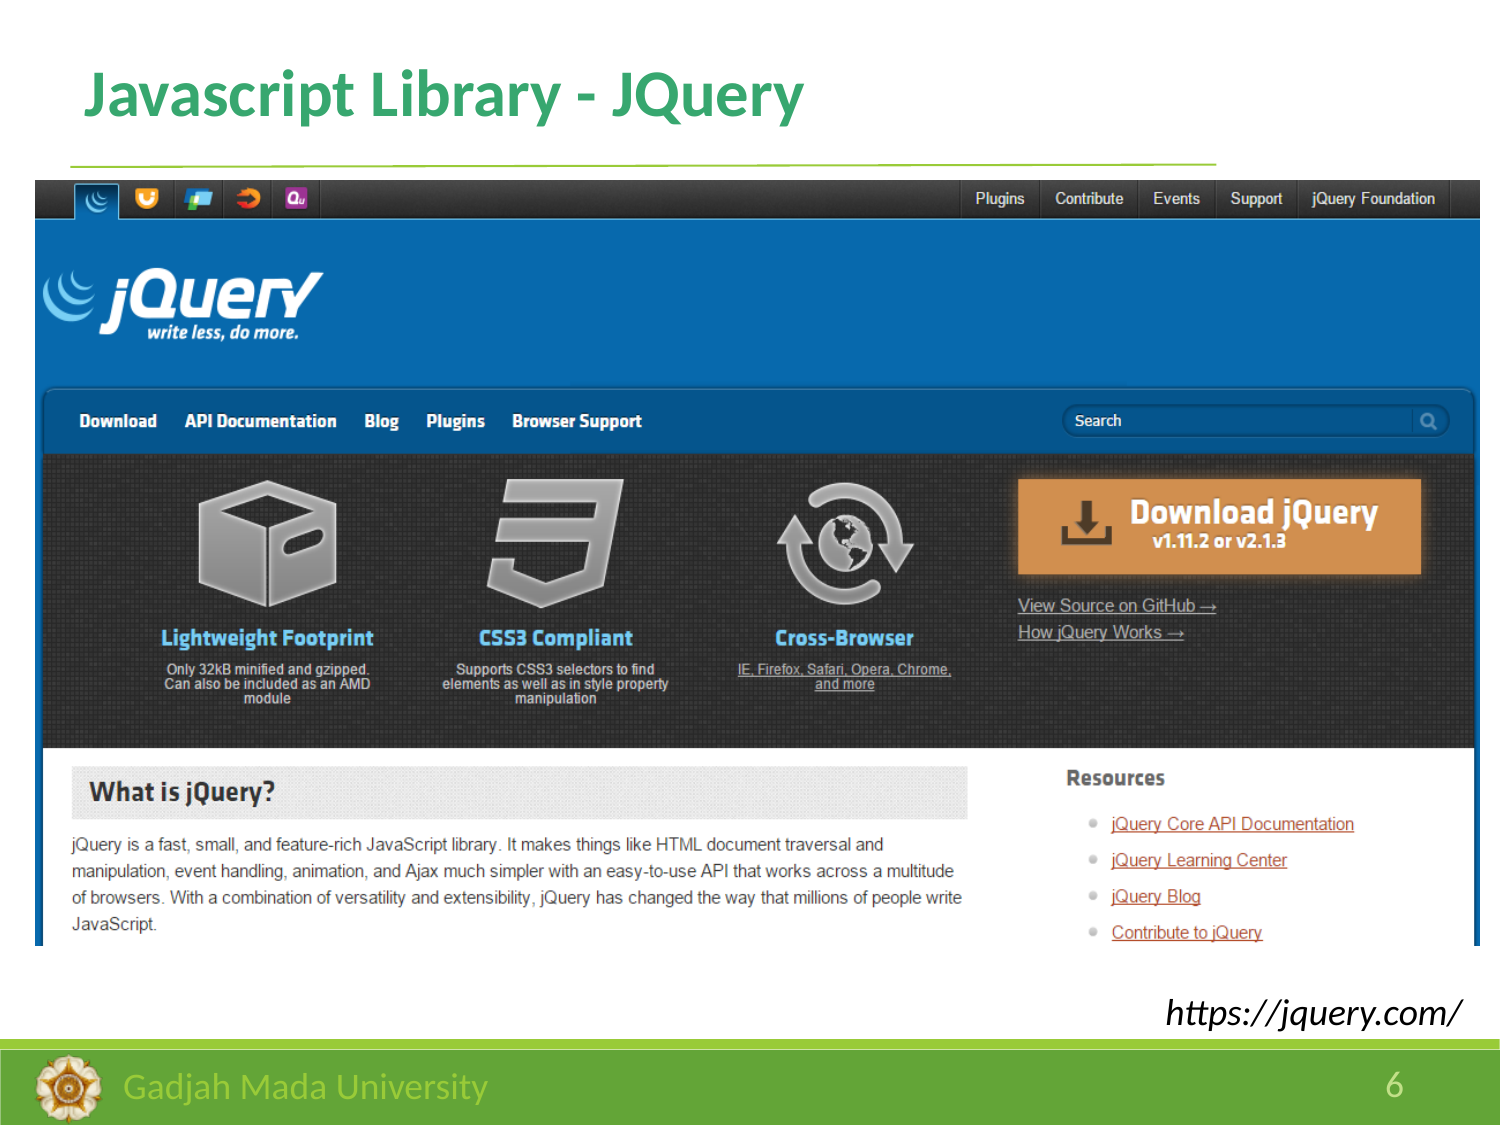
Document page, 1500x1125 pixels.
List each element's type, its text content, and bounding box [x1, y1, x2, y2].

picture [29, 1049, 109, 1125]
text_box https://jquery.com/ [1150, 980, 1478, 1041]
picture [35, 180, 1480, 947]
text_box Javascript Library - JQuery [70, 42, 1445, 146]
